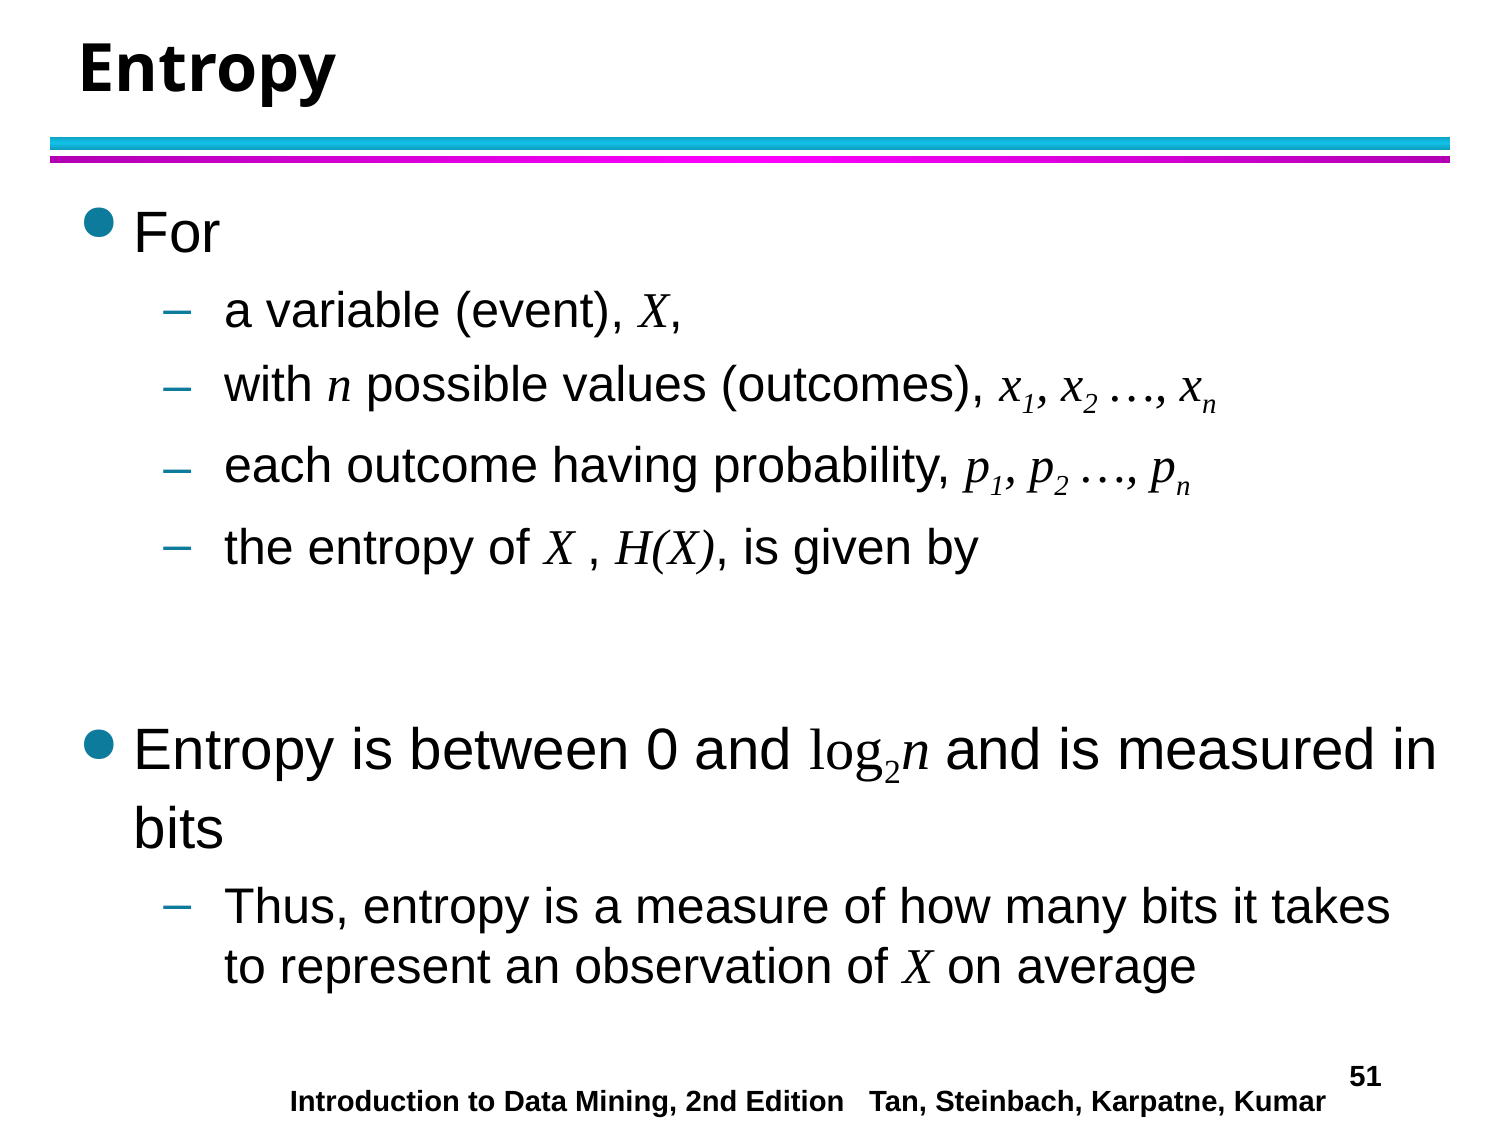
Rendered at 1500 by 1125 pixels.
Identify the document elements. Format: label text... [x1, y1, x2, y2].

title Entropy [62, 24, 1421, 113]
